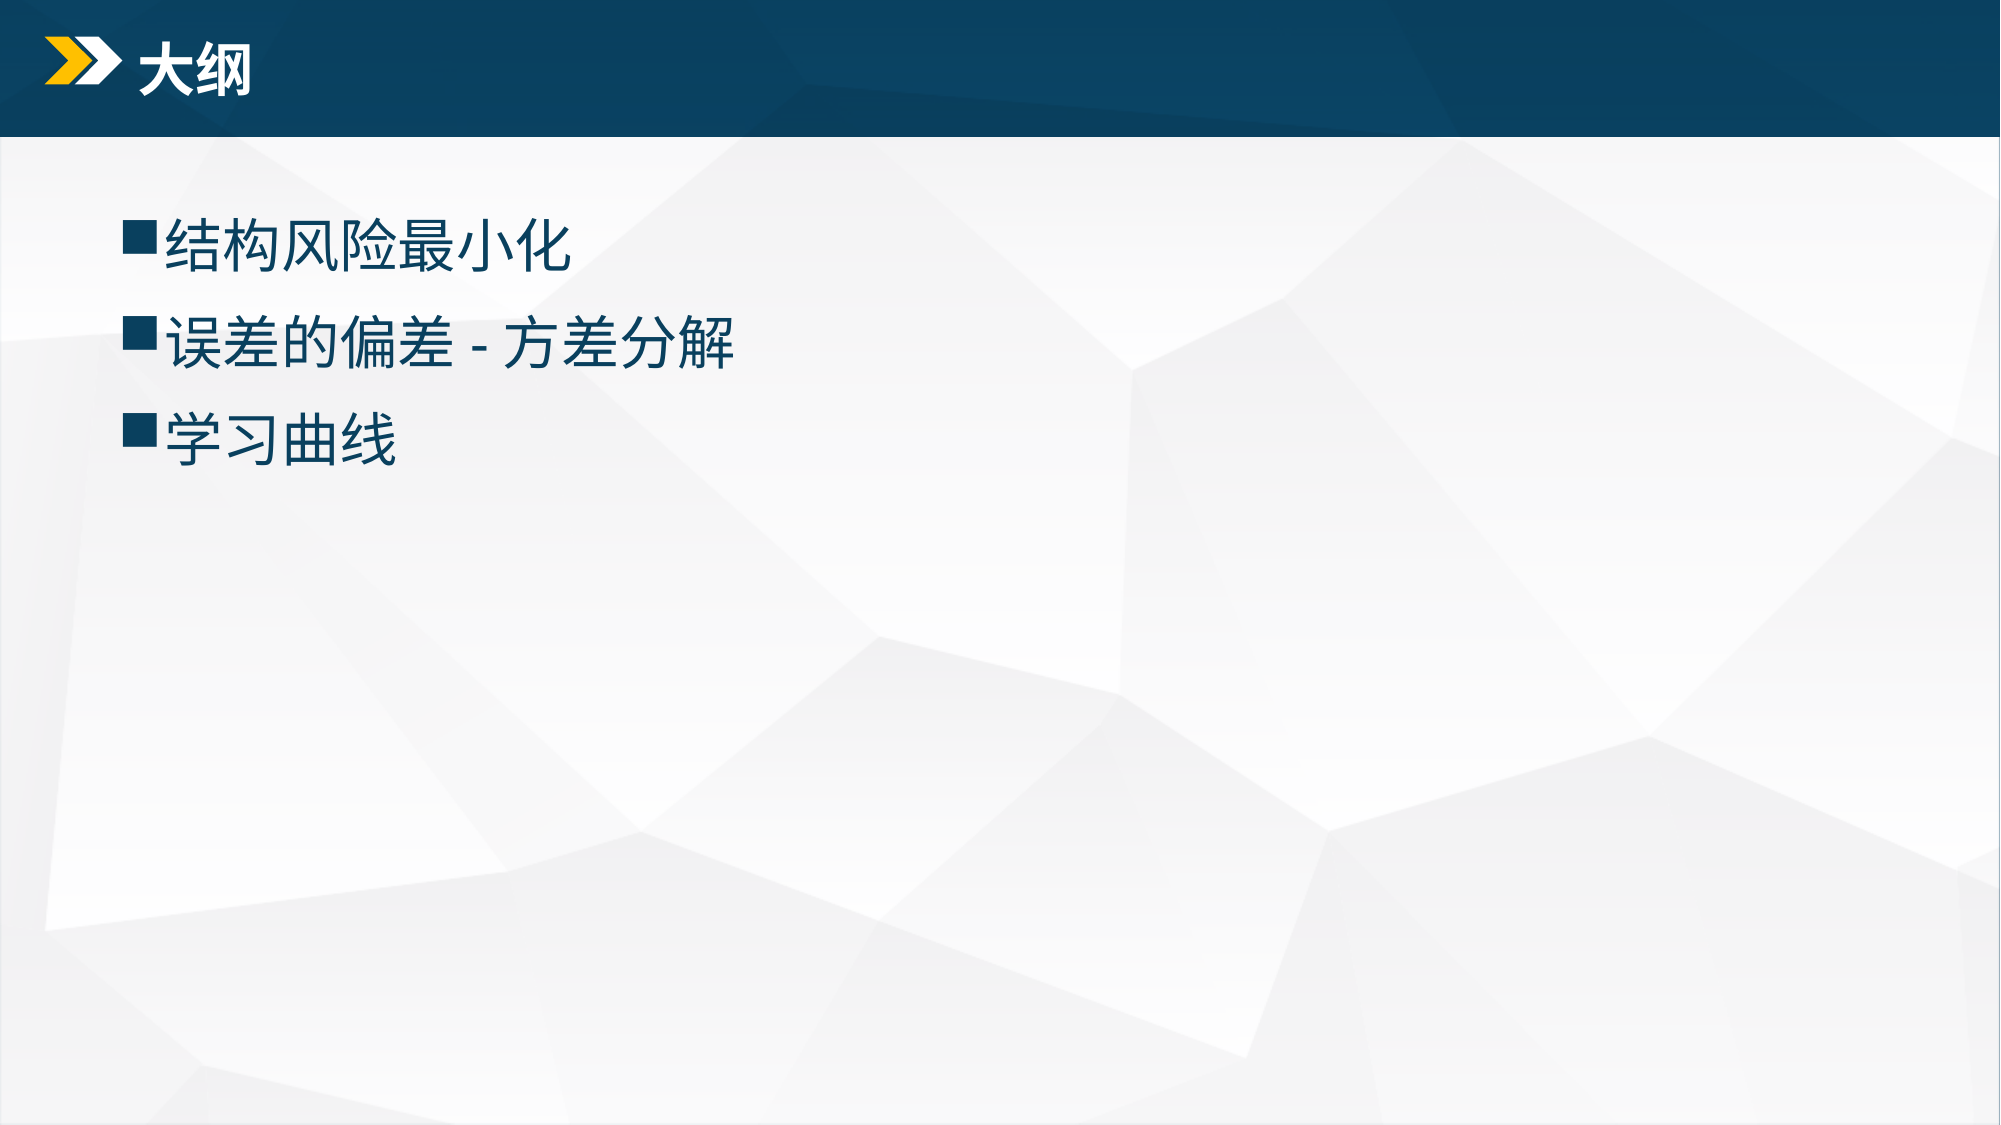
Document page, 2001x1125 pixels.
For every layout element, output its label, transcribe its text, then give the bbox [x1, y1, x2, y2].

list 结构风险最小化 误差的偏差-方差分解 学习曲线 [103, 188, 1868, 1048]
picture [0, 0, 2000, 1125]
title 大纲 [122, 33, 1755, 124]
